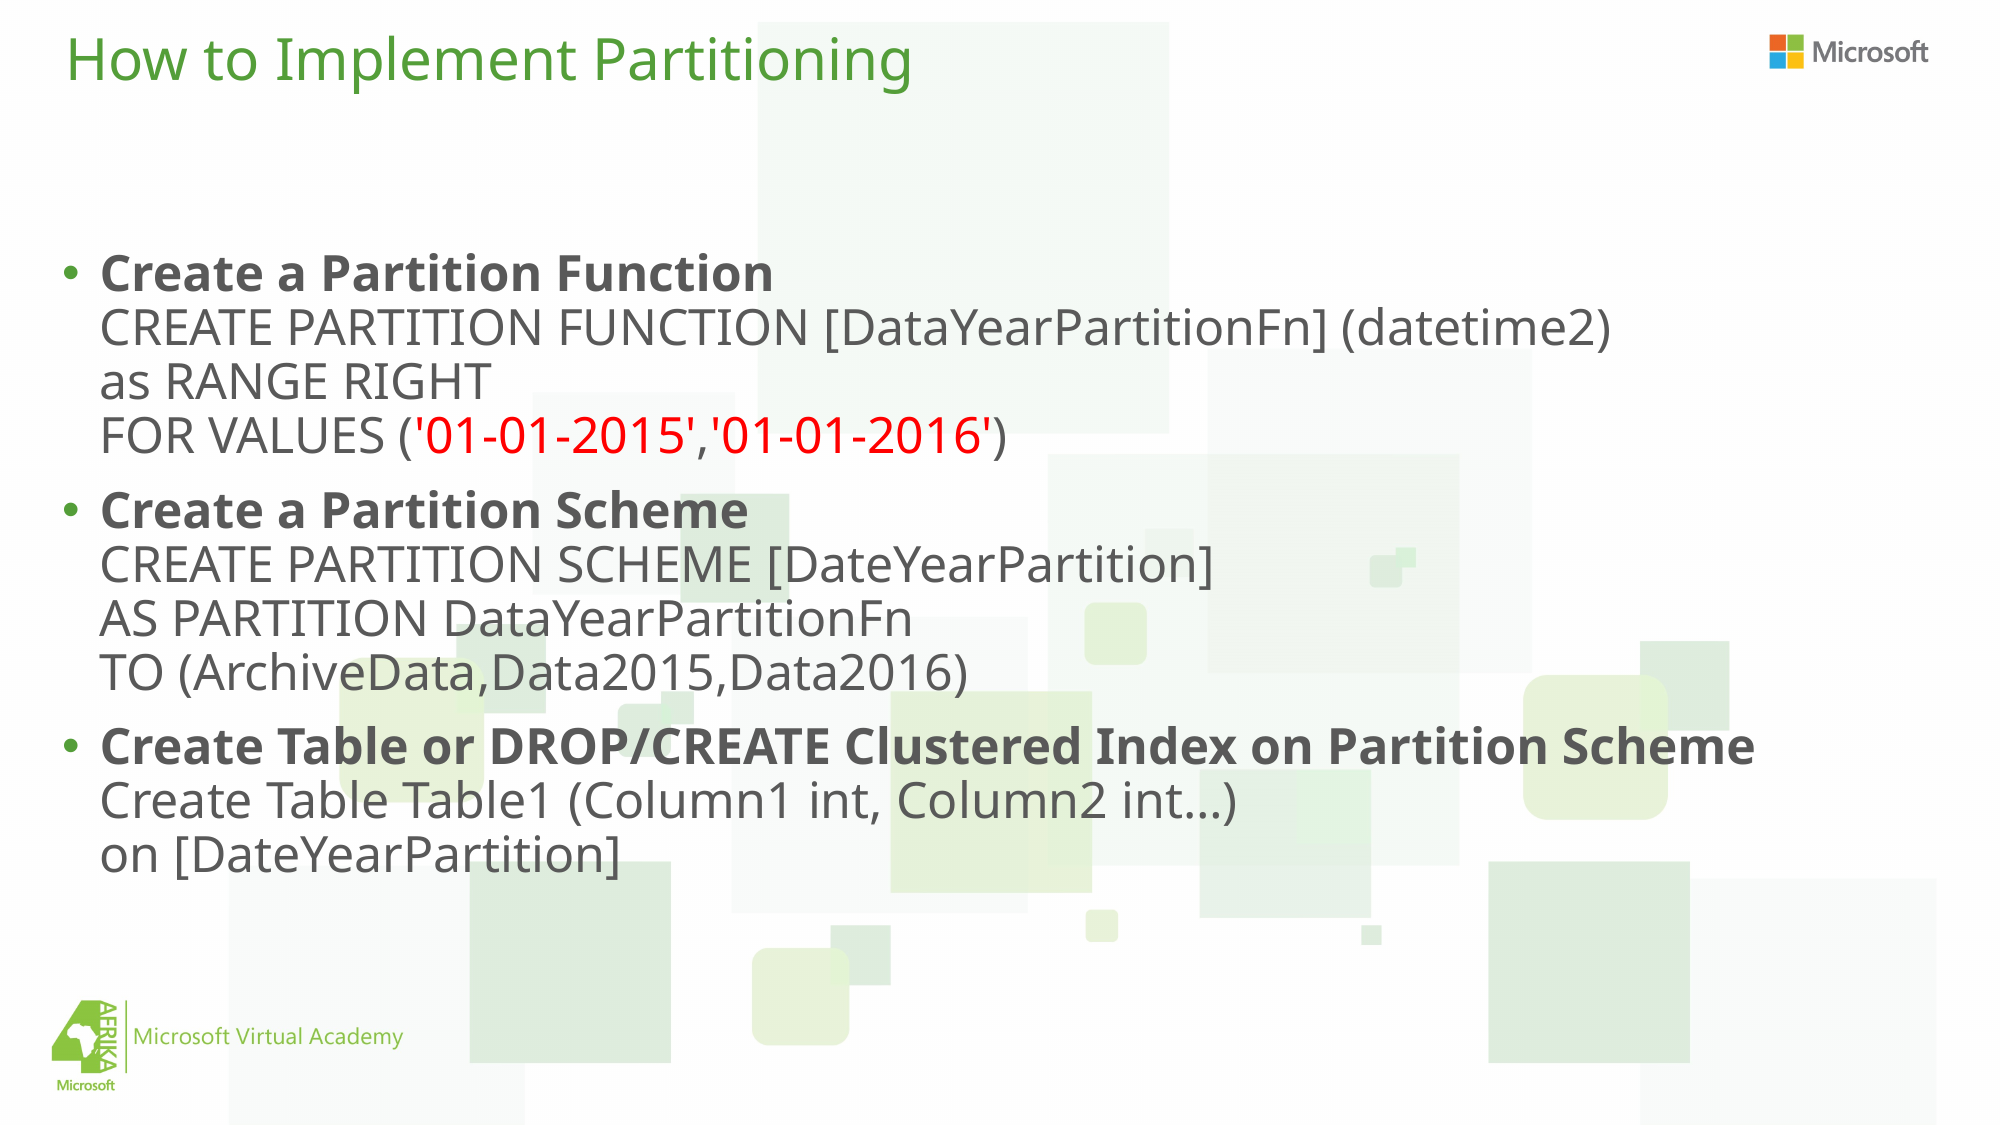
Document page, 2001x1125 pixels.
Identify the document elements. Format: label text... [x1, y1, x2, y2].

picture [0, 0, 2001, 1125]
list Create a Partition Function CREATE PARTITION FUNCTION [DataYearPartitionFn] (datetime2) as RANGE RIGHT FOR VALUES ('01-01-2015','01-01-2016') Create a Partition Scheme CREATE PARTITION SCHEME [DateYearPartition] AS PARTITION DataYearPartitionFn TO (ArchiveData,Data2015,Data2016) Create Table or DROP/CREATE Clustered Index on Partition Scheme Create Table Table1 (Column1 int, Column2 int…) on [DateYearPartition] [47, 240, 1863, 1014]
title How to Implement Partitioning [50, 37, 1776, 157]
